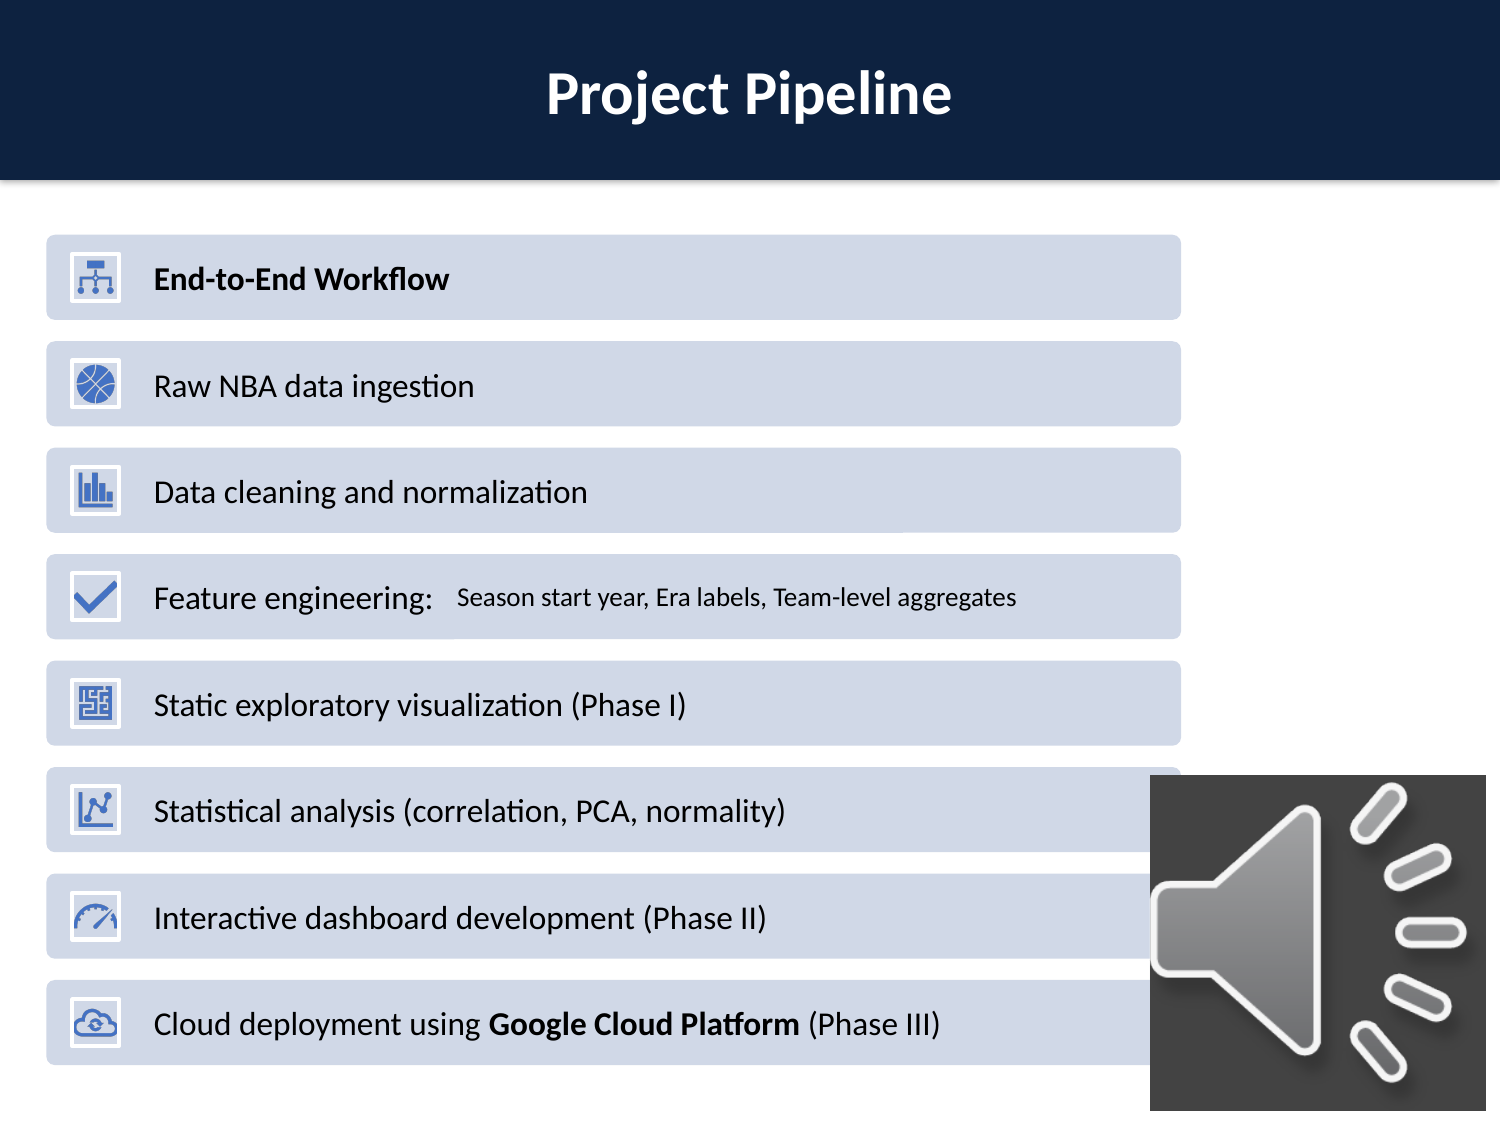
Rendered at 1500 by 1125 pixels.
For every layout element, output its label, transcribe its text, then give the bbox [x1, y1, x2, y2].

picture [1148, 773, 1487, 1112]
text_box Project Pipeline [0, 0, 1500, 181]
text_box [70, 233, 1206, 1067]
